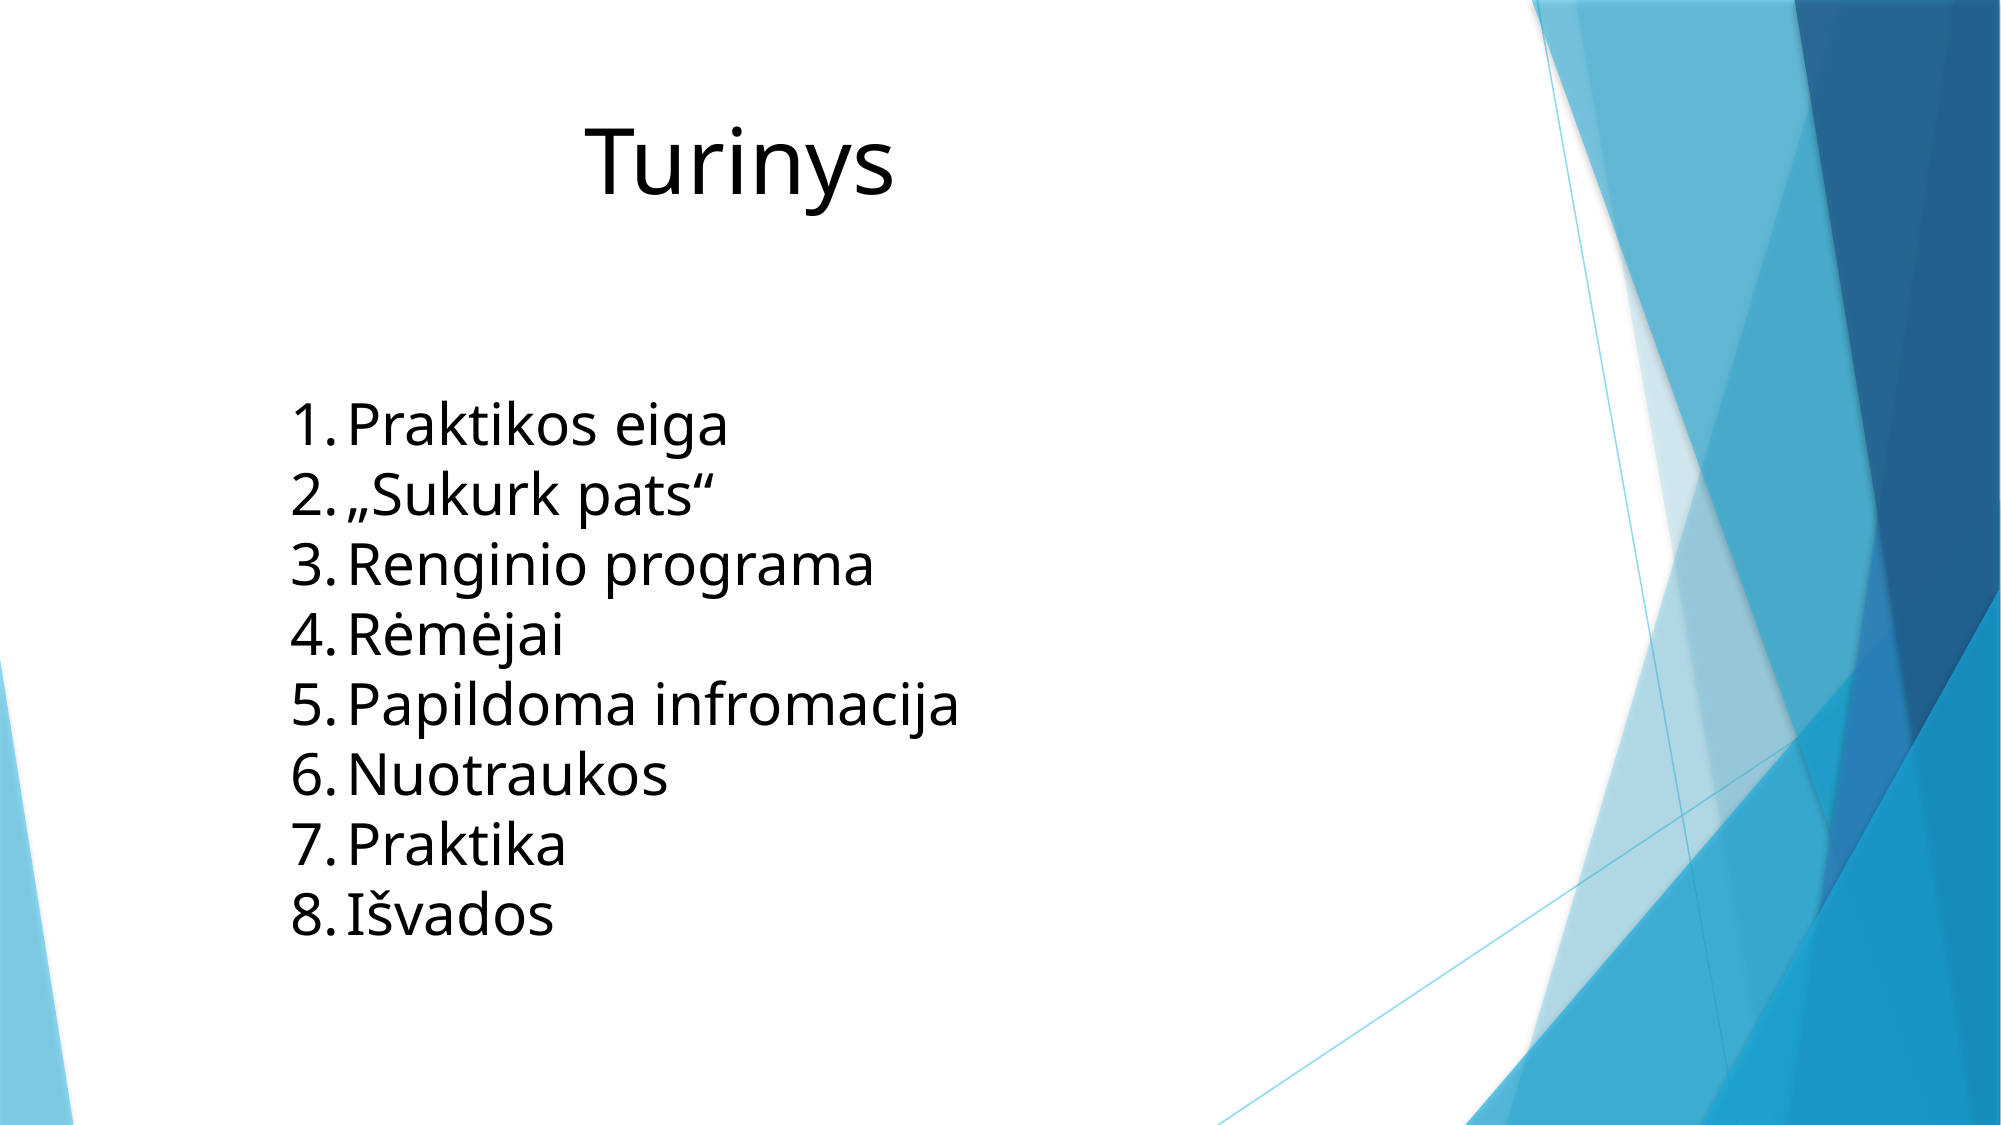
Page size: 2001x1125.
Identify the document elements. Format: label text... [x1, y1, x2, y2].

list [111, 354, 1522, 992]
title Turinys [35, 95, 1446, 312]
text_box Praktikos eiga „Sukurk pats“ Renginio programa Rėmėjai Papildoma infromacija Nuotraukos Praktika Išvados [275, 380, 1098, 955]
